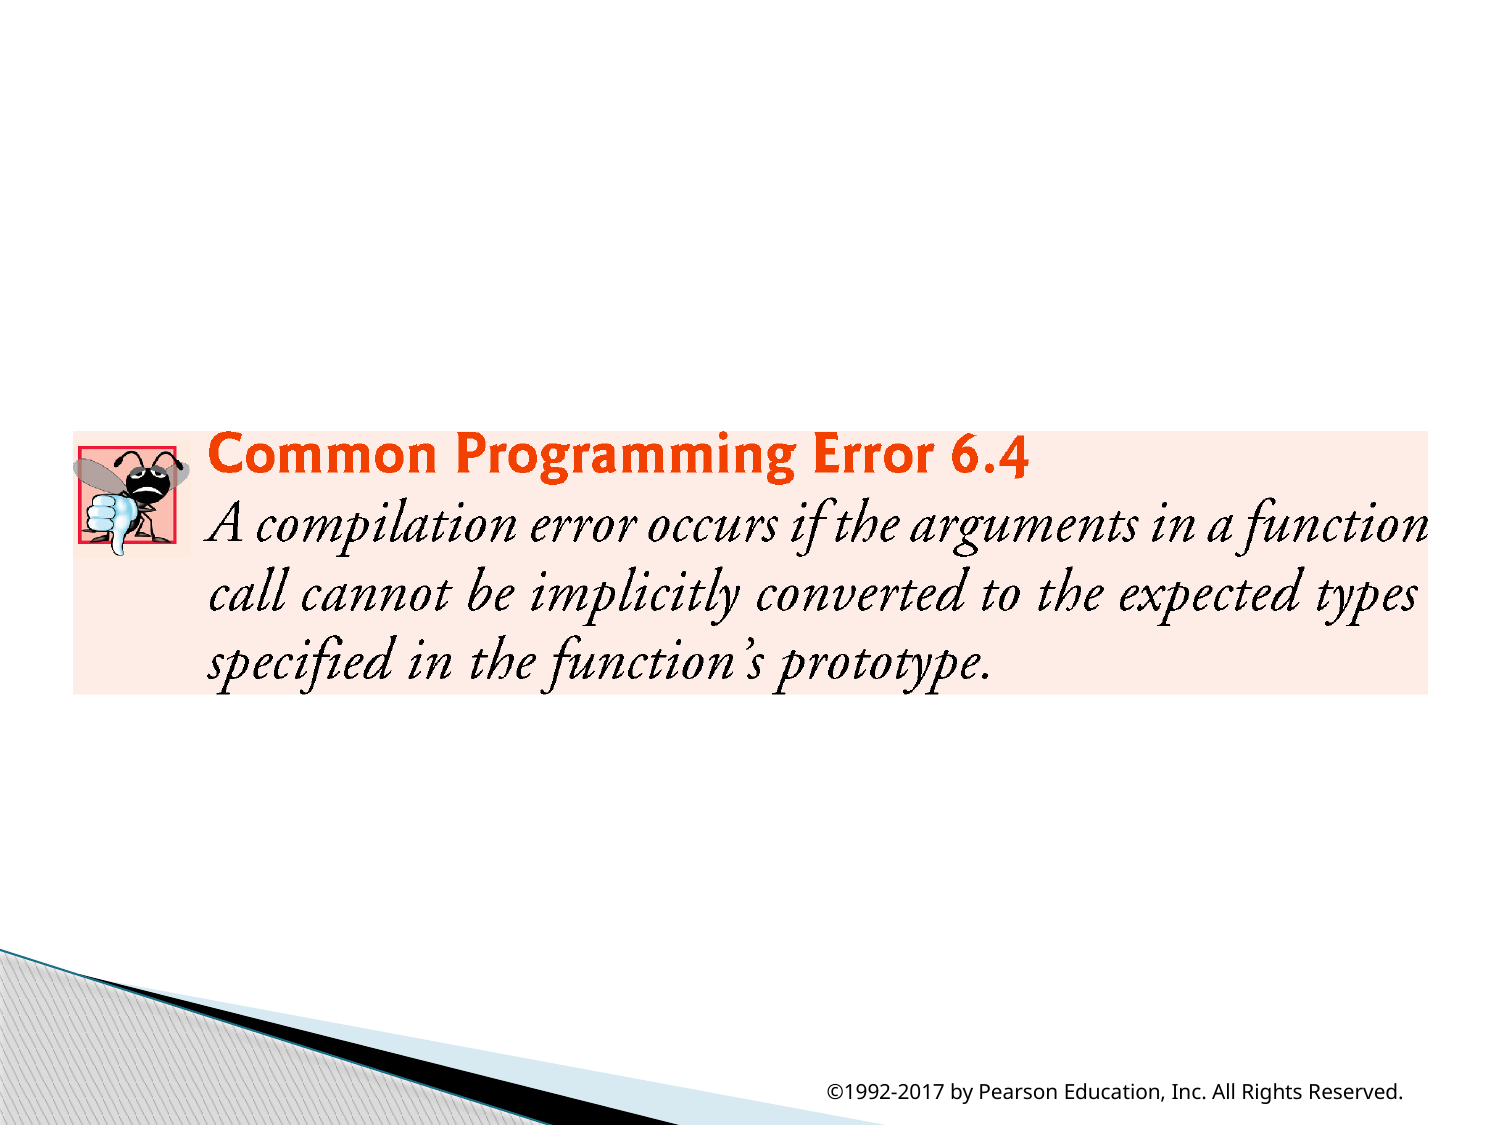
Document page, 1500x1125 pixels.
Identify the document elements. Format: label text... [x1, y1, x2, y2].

footer ©1992-2017 by Pearson Education, Inc. All Rights Reserved. [650, 1051, 1419, 1112]
picture [0, 358, 1500, 767]
